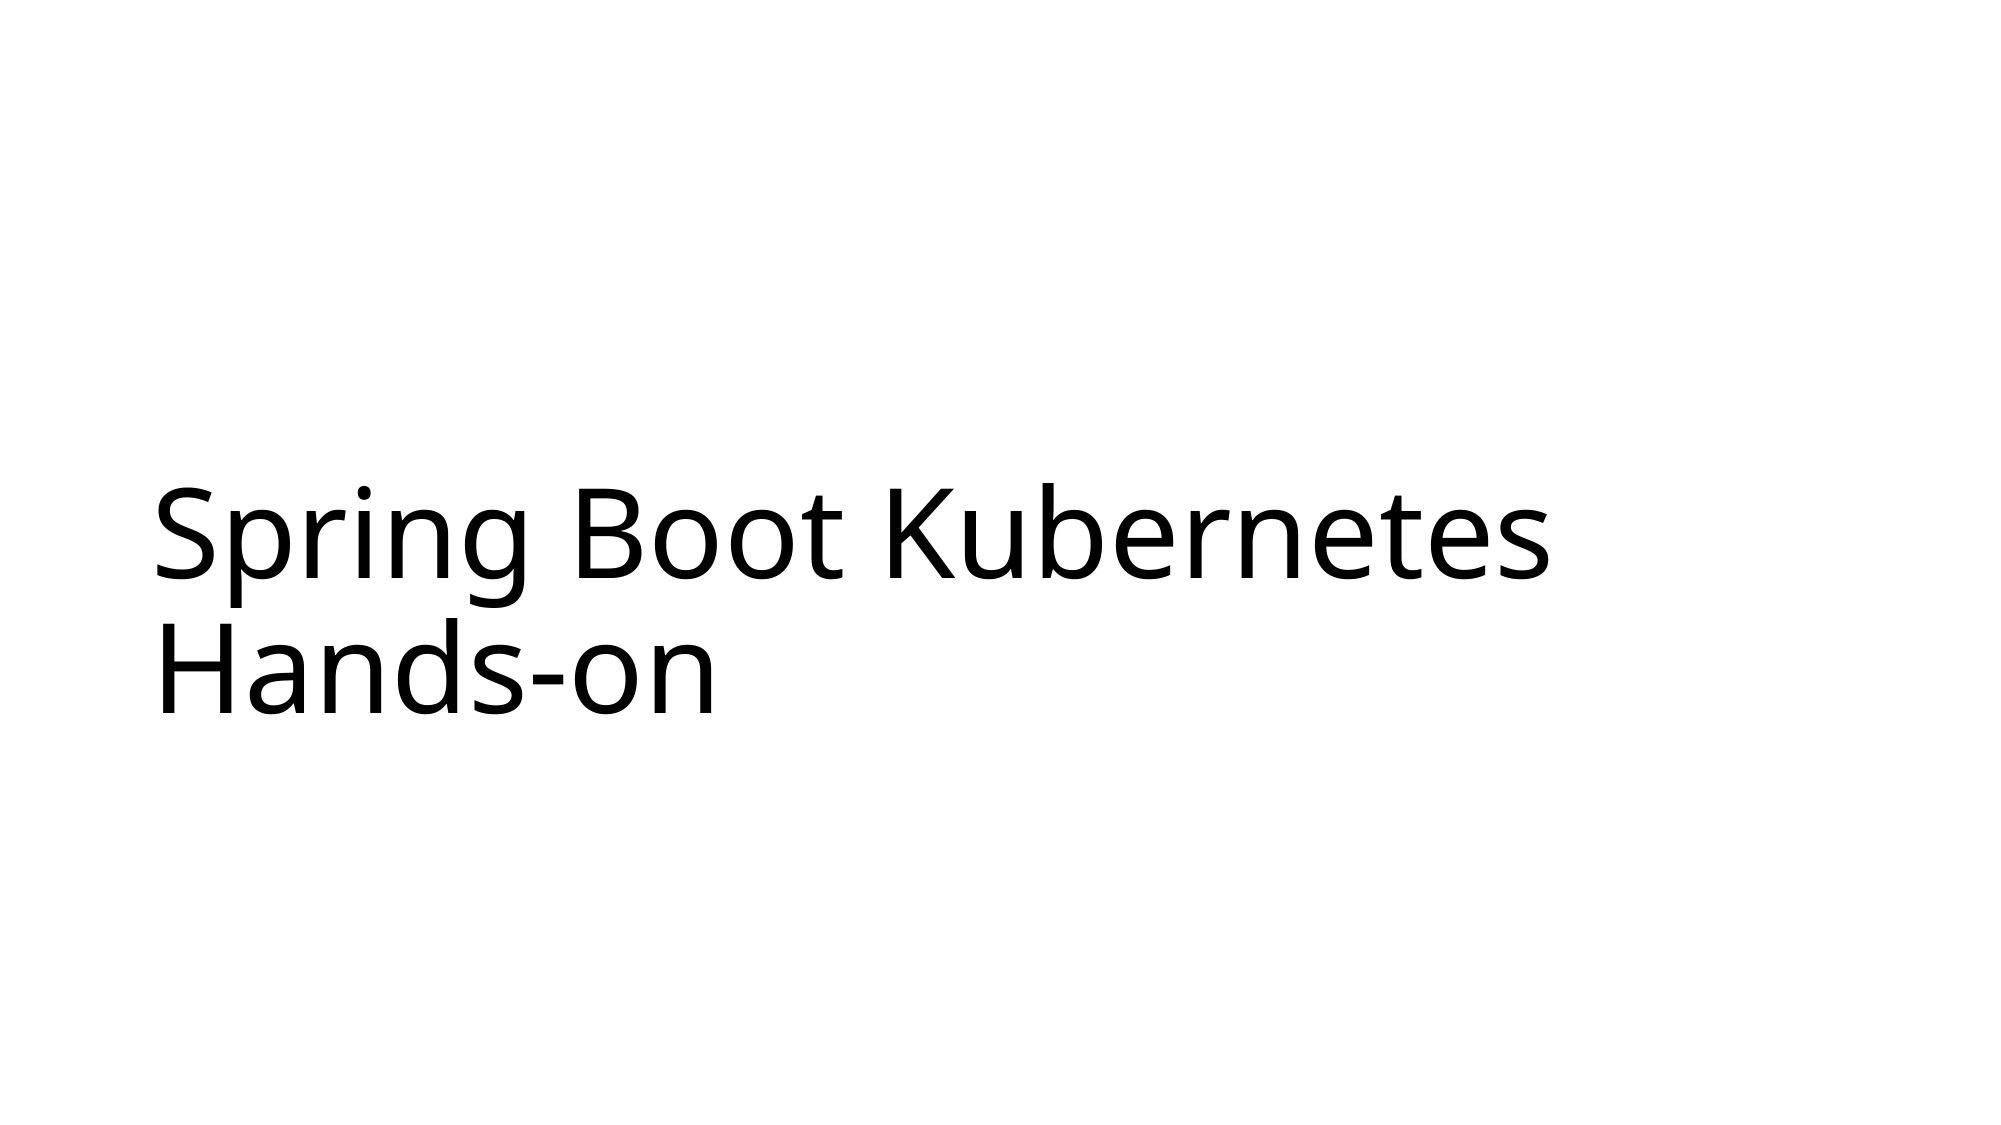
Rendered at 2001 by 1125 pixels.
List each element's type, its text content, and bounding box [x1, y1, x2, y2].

title Spring Boot Kubernetes Hands-on [136, 280, 1862, 749]
